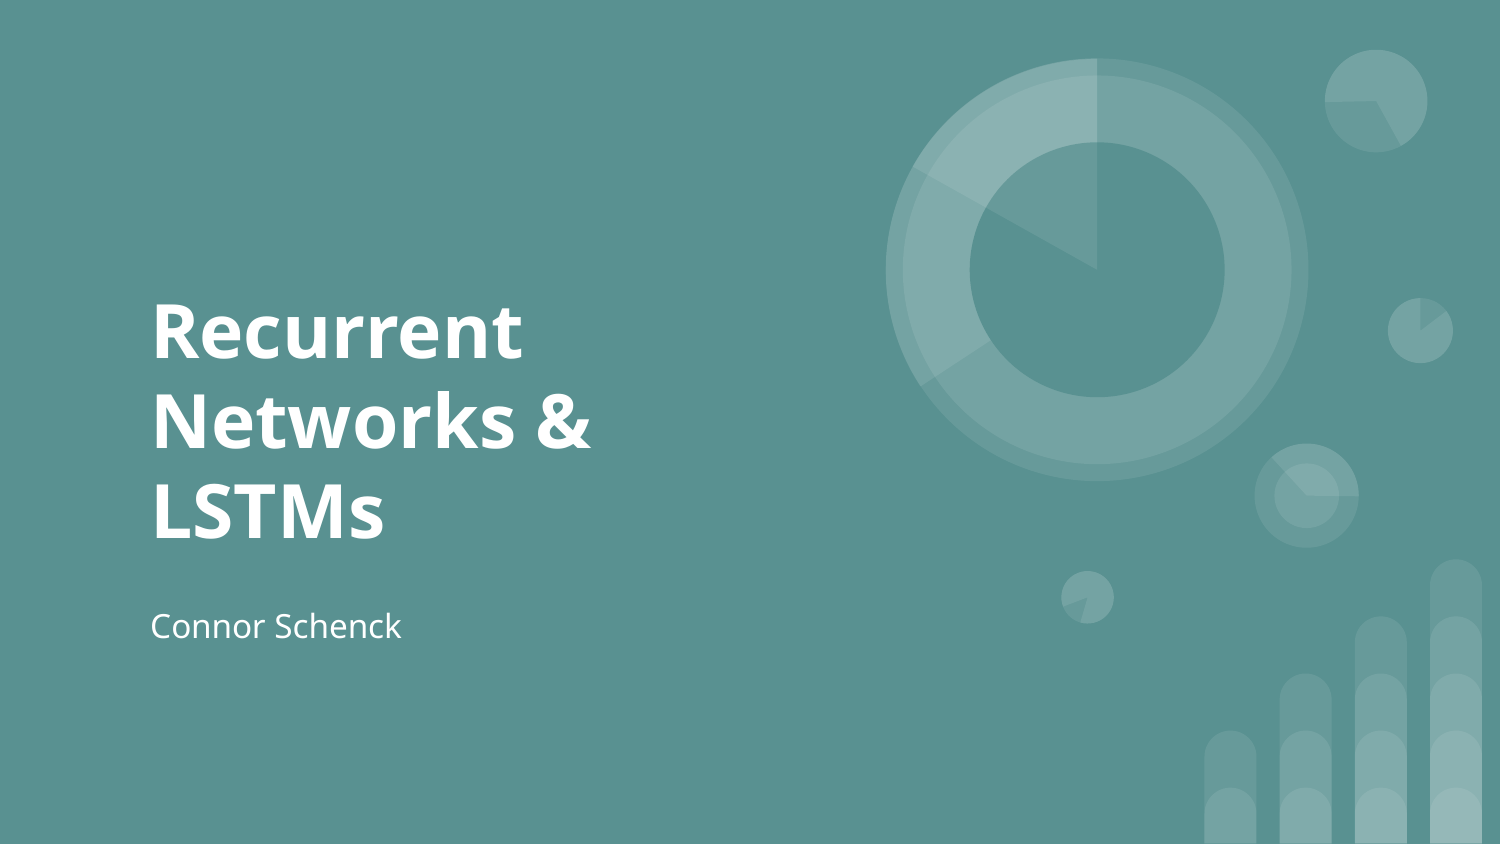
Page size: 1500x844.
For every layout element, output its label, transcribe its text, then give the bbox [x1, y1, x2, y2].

subtitle Connor Schenck [135, 589, 834, 704]
title Recurrent Networks & LSTMs [135, 264, 834, 572]
